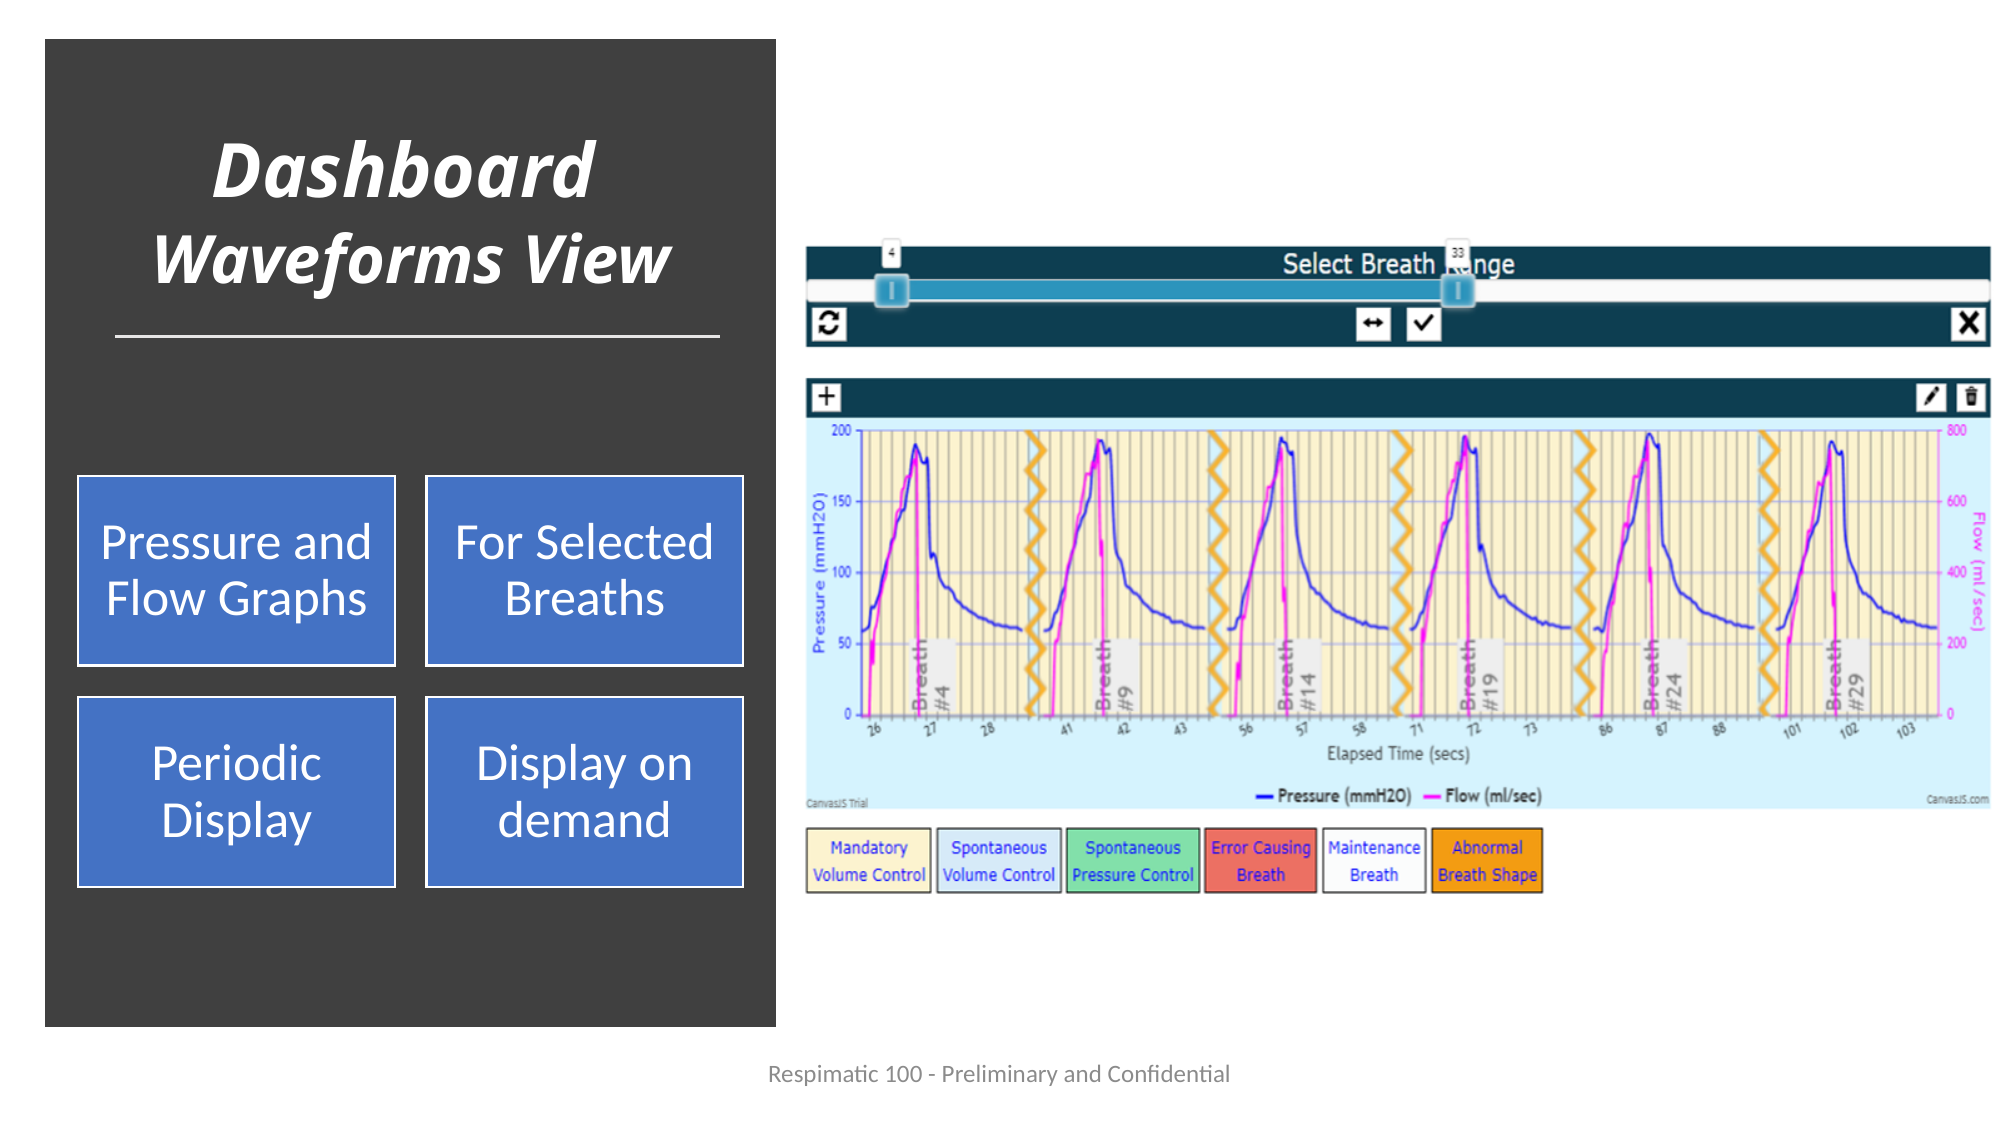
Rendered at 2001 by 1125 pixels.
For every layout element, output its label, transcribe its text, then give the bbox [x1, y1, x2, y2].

text_box [54, 49, 767, 1018]
footer Respimatic 100 - Preliminary and Confidential [662, 1042, 1338, 1103]
text_box Dashboard Waveforms View [97, 104, 725, 326]
picture [793, 233, 2000, 905]
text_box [78, 411, 744, 951]
